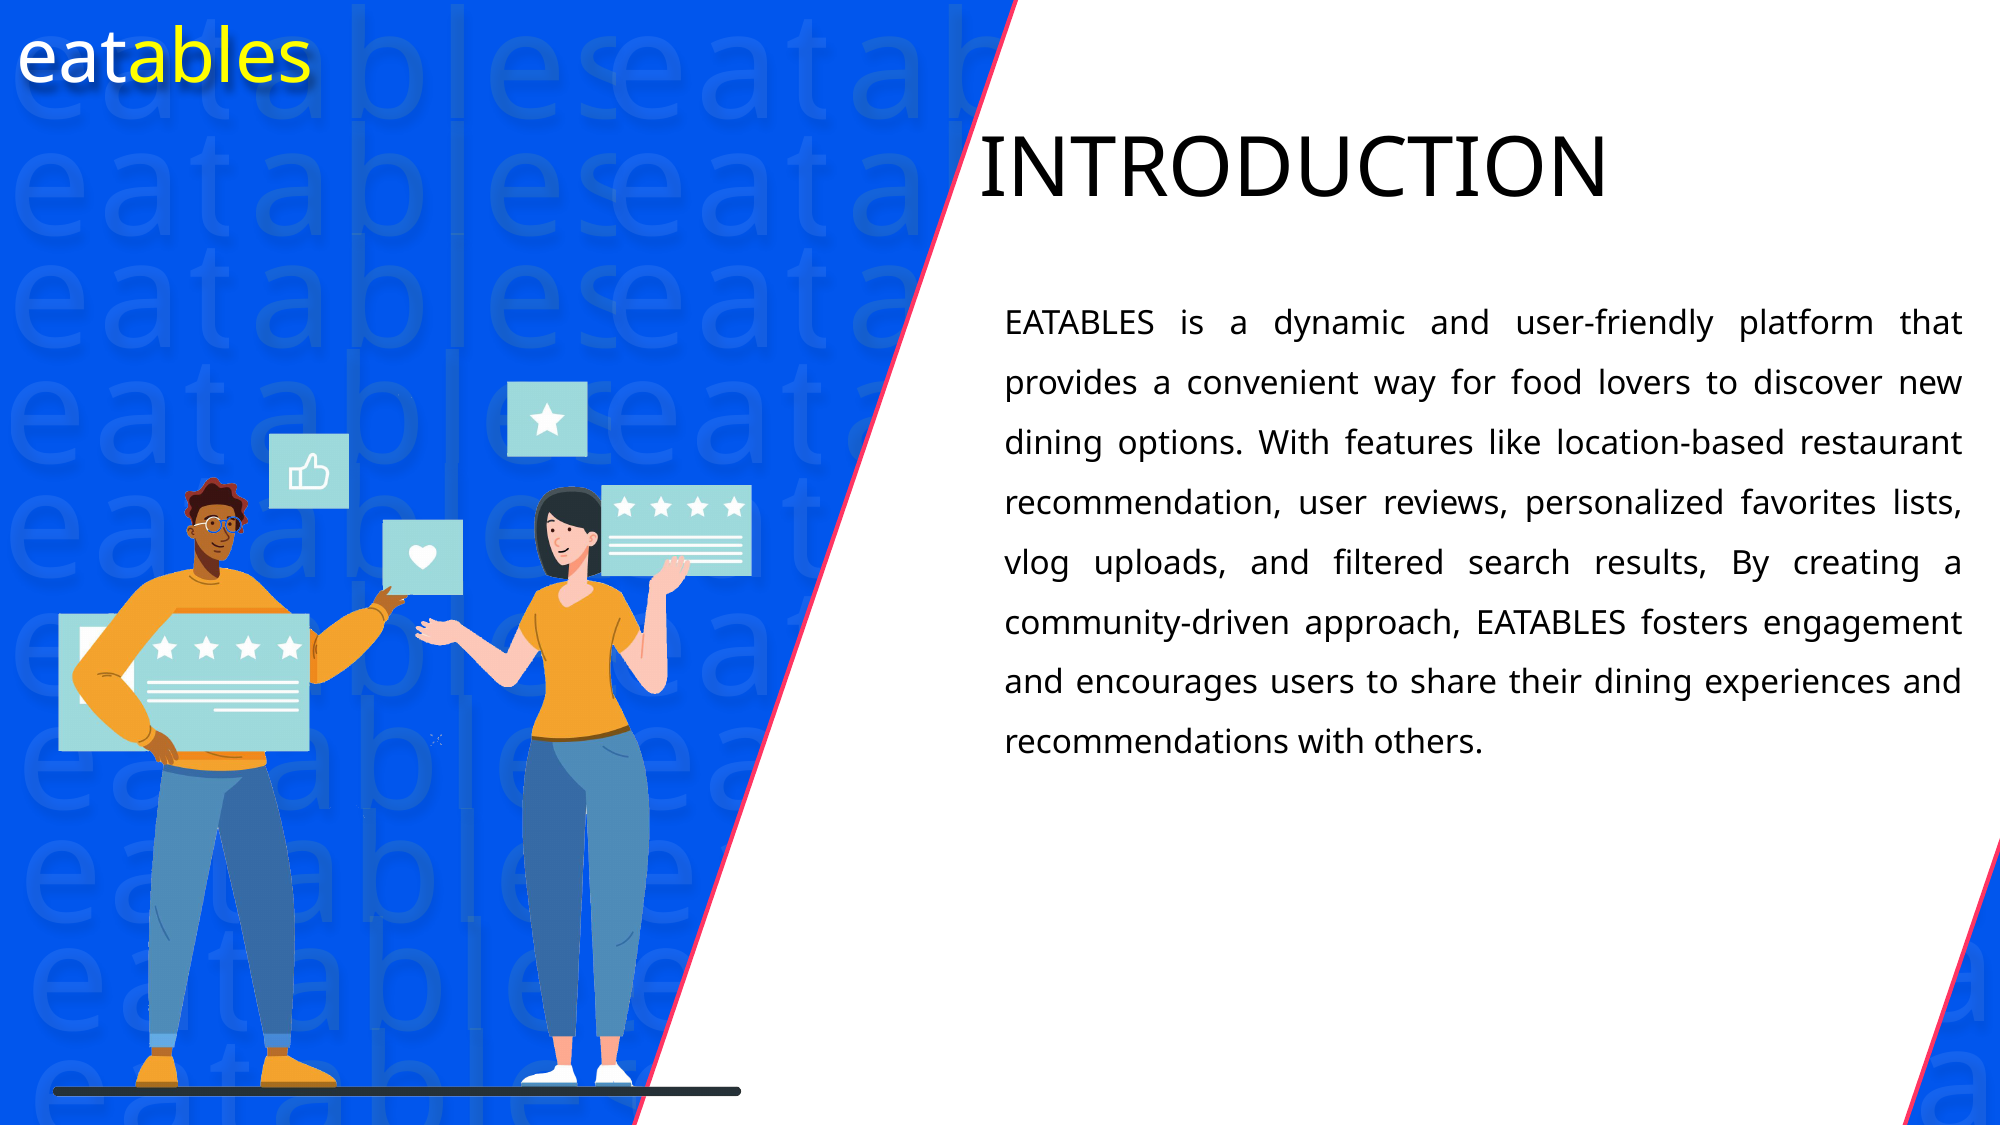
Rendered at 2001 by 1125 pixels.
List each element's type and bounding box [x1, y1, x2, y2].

text_box [0, 0, 2000, 1125]
picture [0, 332, 793, 1125]
